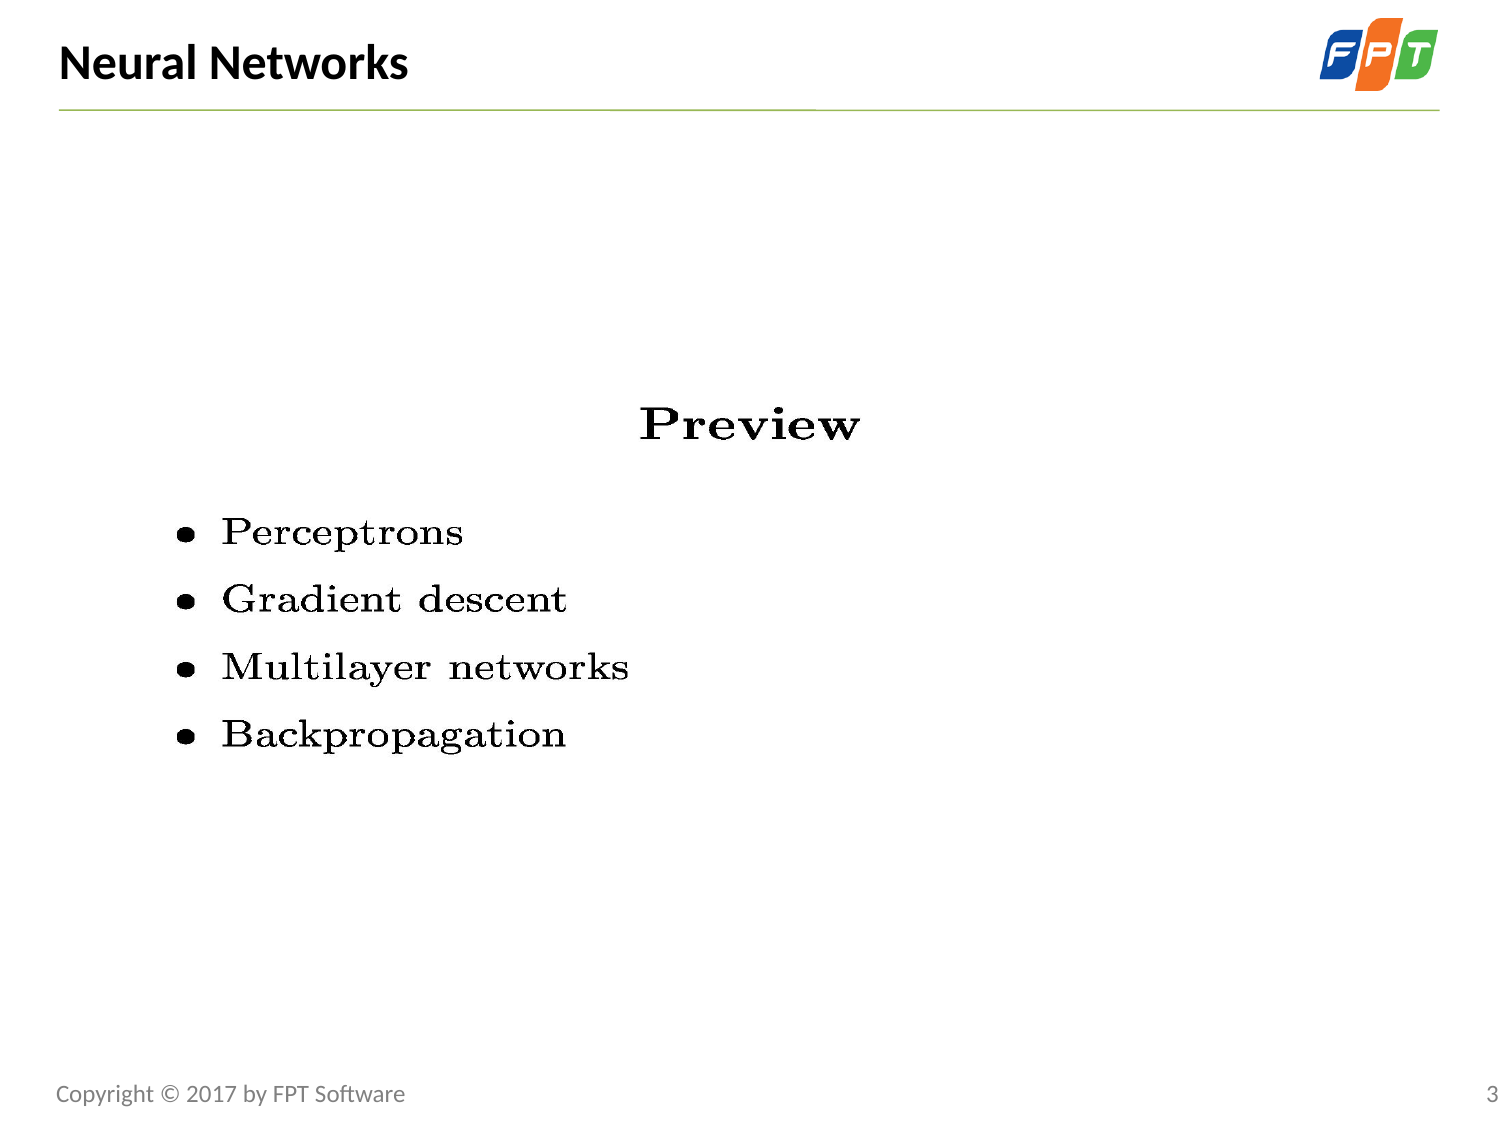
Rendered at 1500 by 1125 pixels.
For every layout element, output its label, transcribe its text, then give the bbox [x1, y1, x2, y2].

picture [0, 113, 1500, 1057]
picture [1317, 16, 1439, 93]
text_box Neural Networks [58, 24, 1305, 95]
